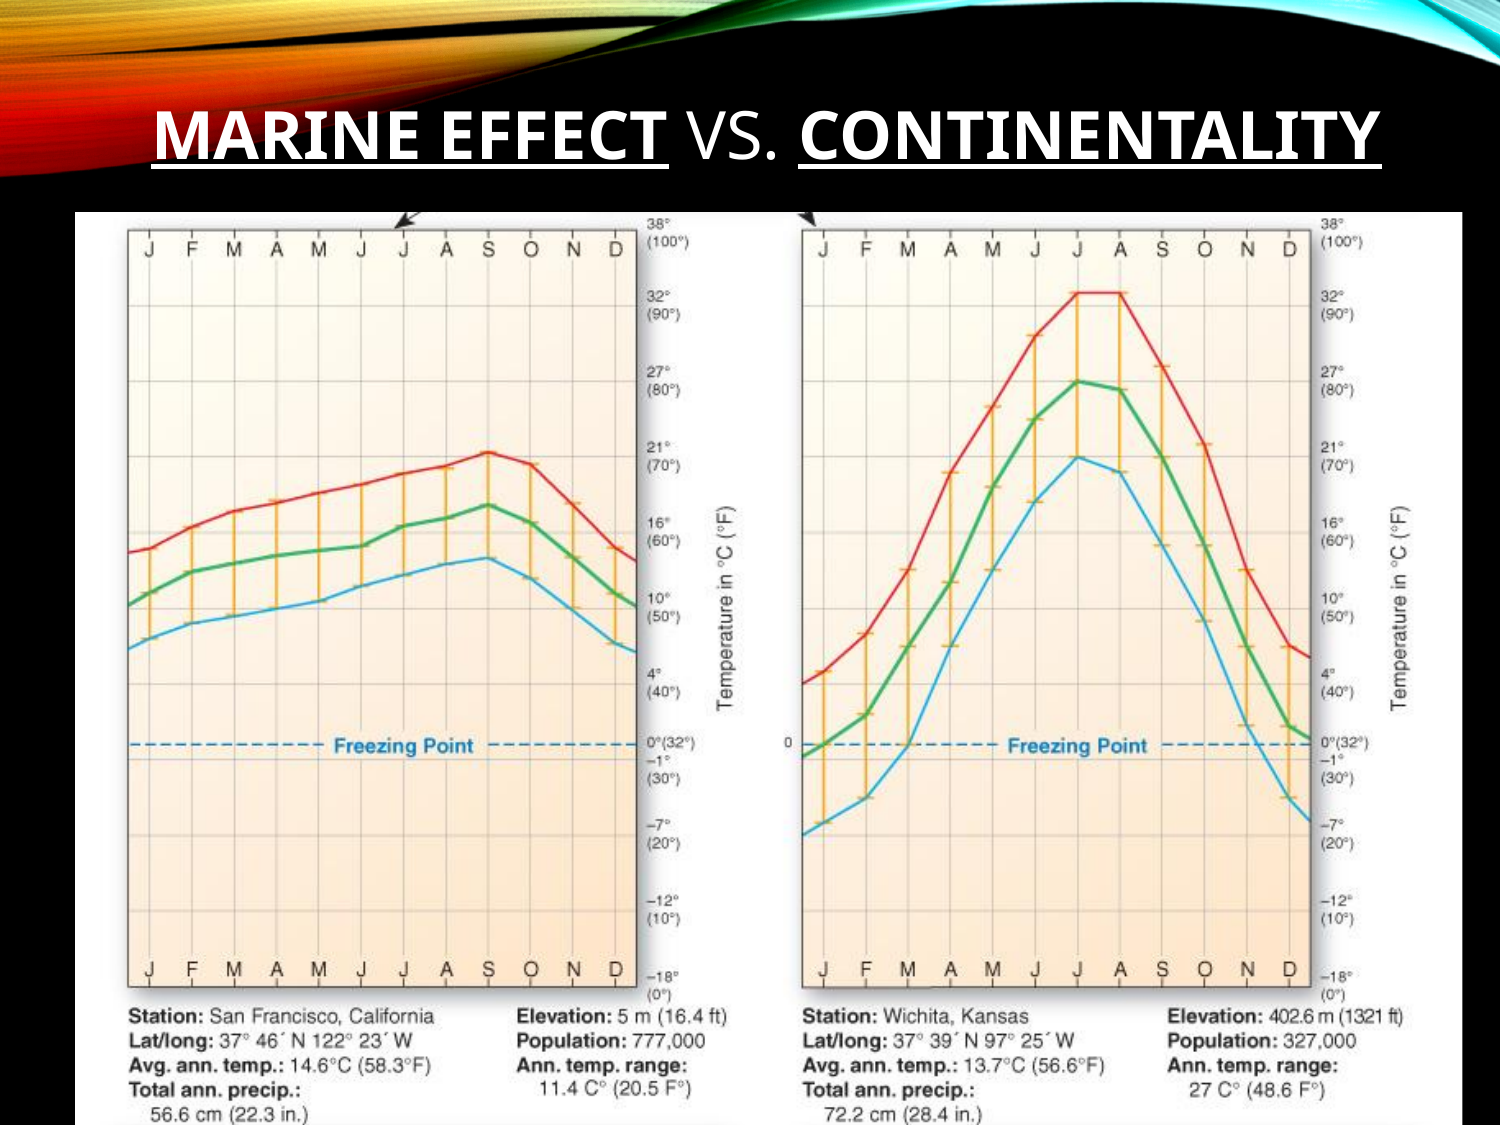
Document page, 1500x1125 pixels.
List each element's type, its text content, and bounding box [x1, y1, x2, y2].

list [74, 211, 1463, 1125]
picture [0, 0, 1500, 178]
title Marine Effect vs. Continentality [136, 31, 1425, 211]
